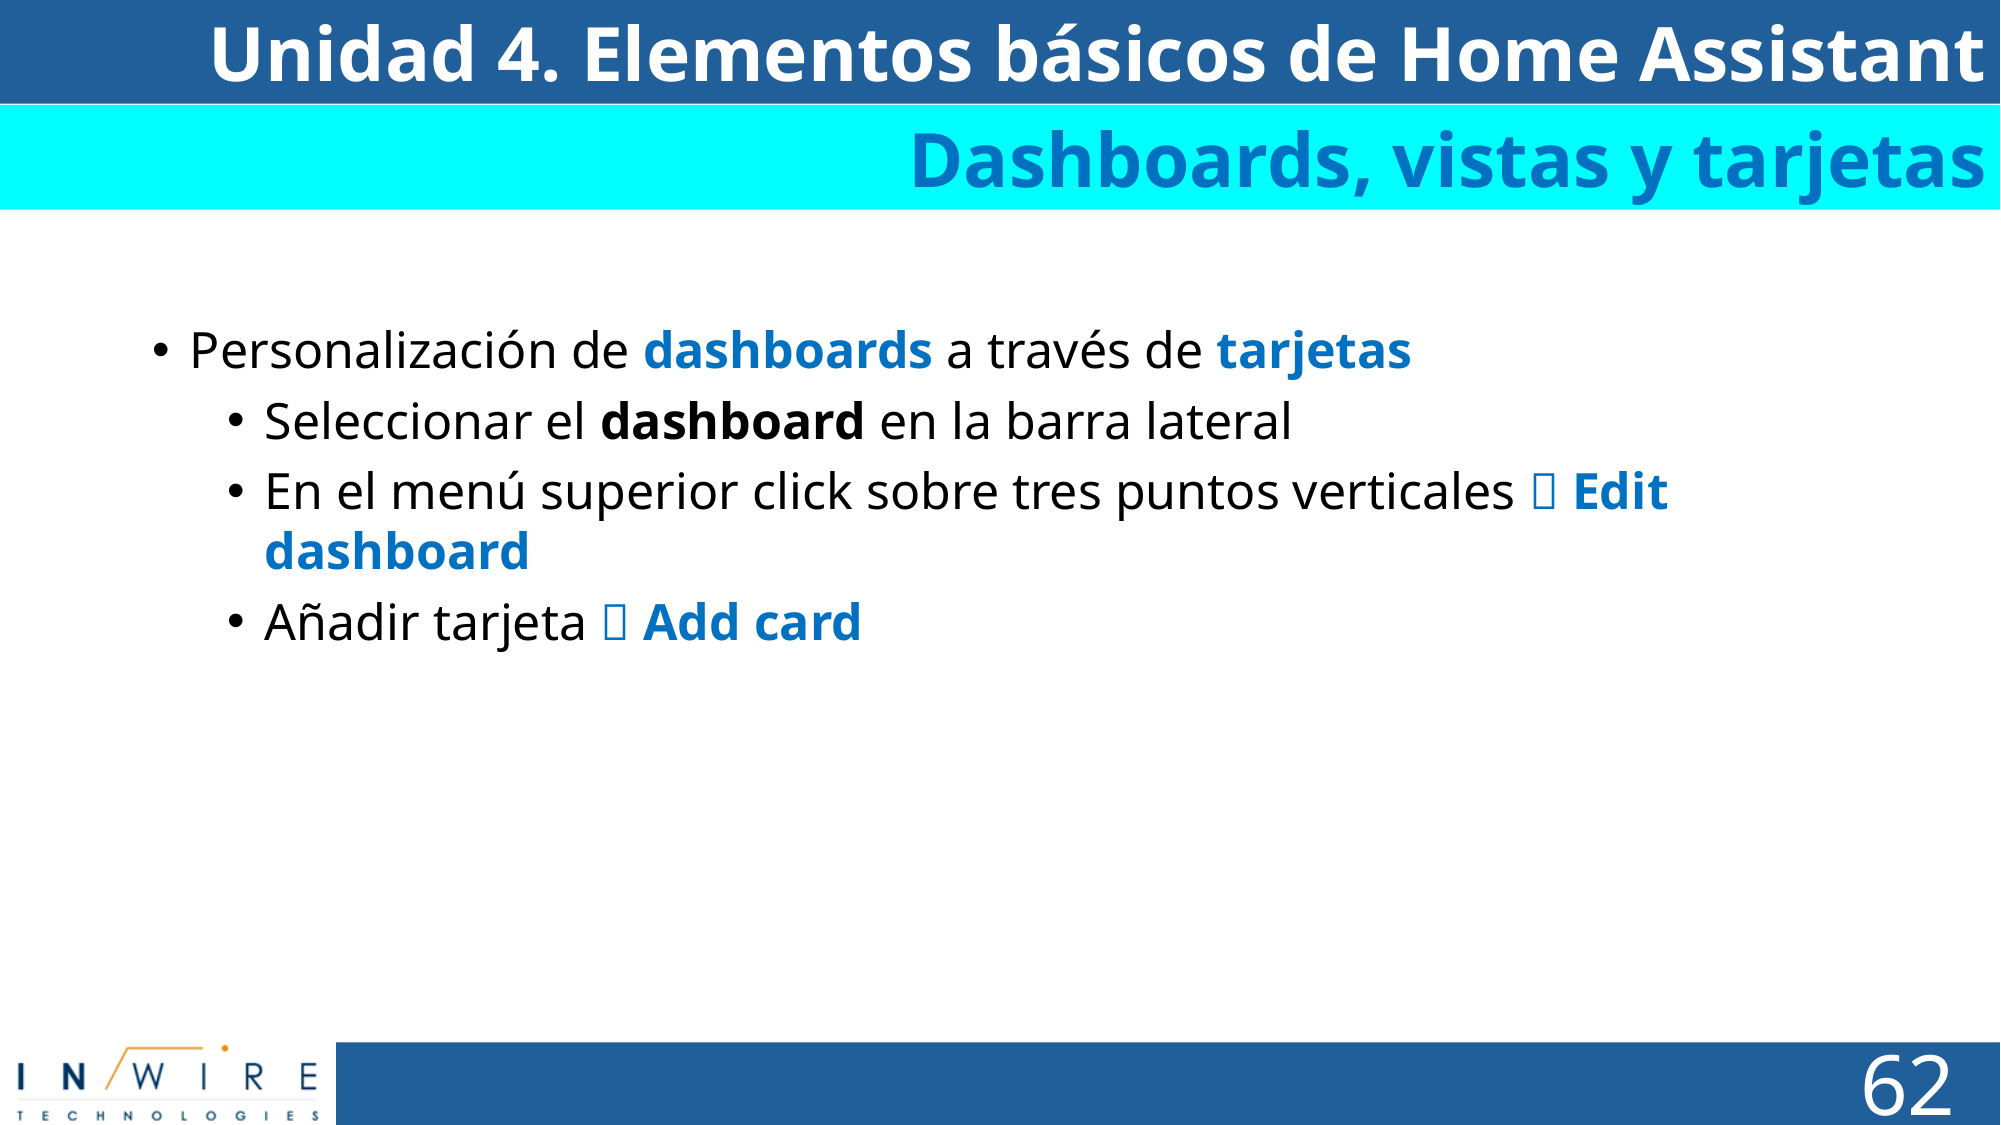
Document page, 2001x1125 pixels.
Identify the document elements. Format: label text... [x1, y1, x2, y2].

text_box Unidad 4. Elementos básicos de Home Assistant [0, 0, 2000, 104]
list Personalización de dashboards a través de tarjetas Seleccionar el dashboard en la barra lateral En el menú superior click sobre tres puntos verticales  Edit dashboard Añadir tarjeta  Add card [137, 299, 1863, 1014]
text_box Dashboards, vistas y tarjetas [0, 104, 2000, 210]
picture [0, 1037, 336, 1125]
